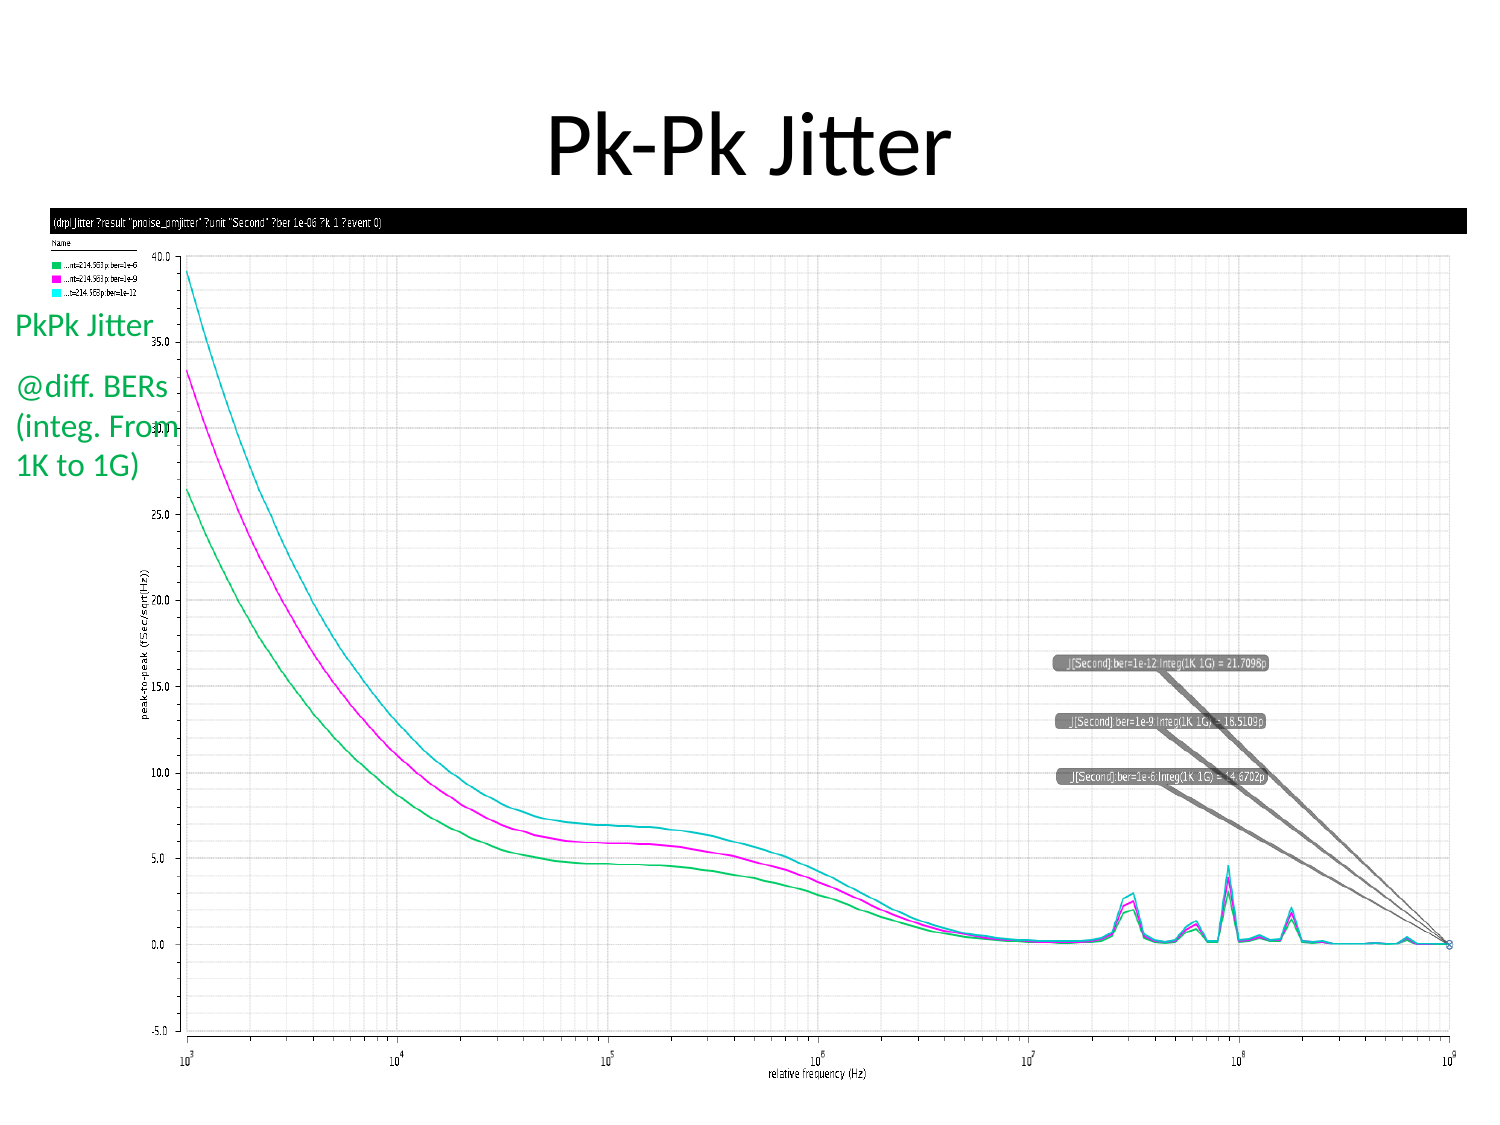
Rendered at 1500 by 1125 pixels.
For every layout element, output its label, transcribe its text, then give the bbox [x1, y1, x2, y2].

title Pk-Pk Jitter [75, 45, 1425, 207]
picture [49, 208, 1468, 1081]
text_box PkPk Jitter @diff. BERs (integ. From 1K to 1G) [0, 295, 44, 491]
